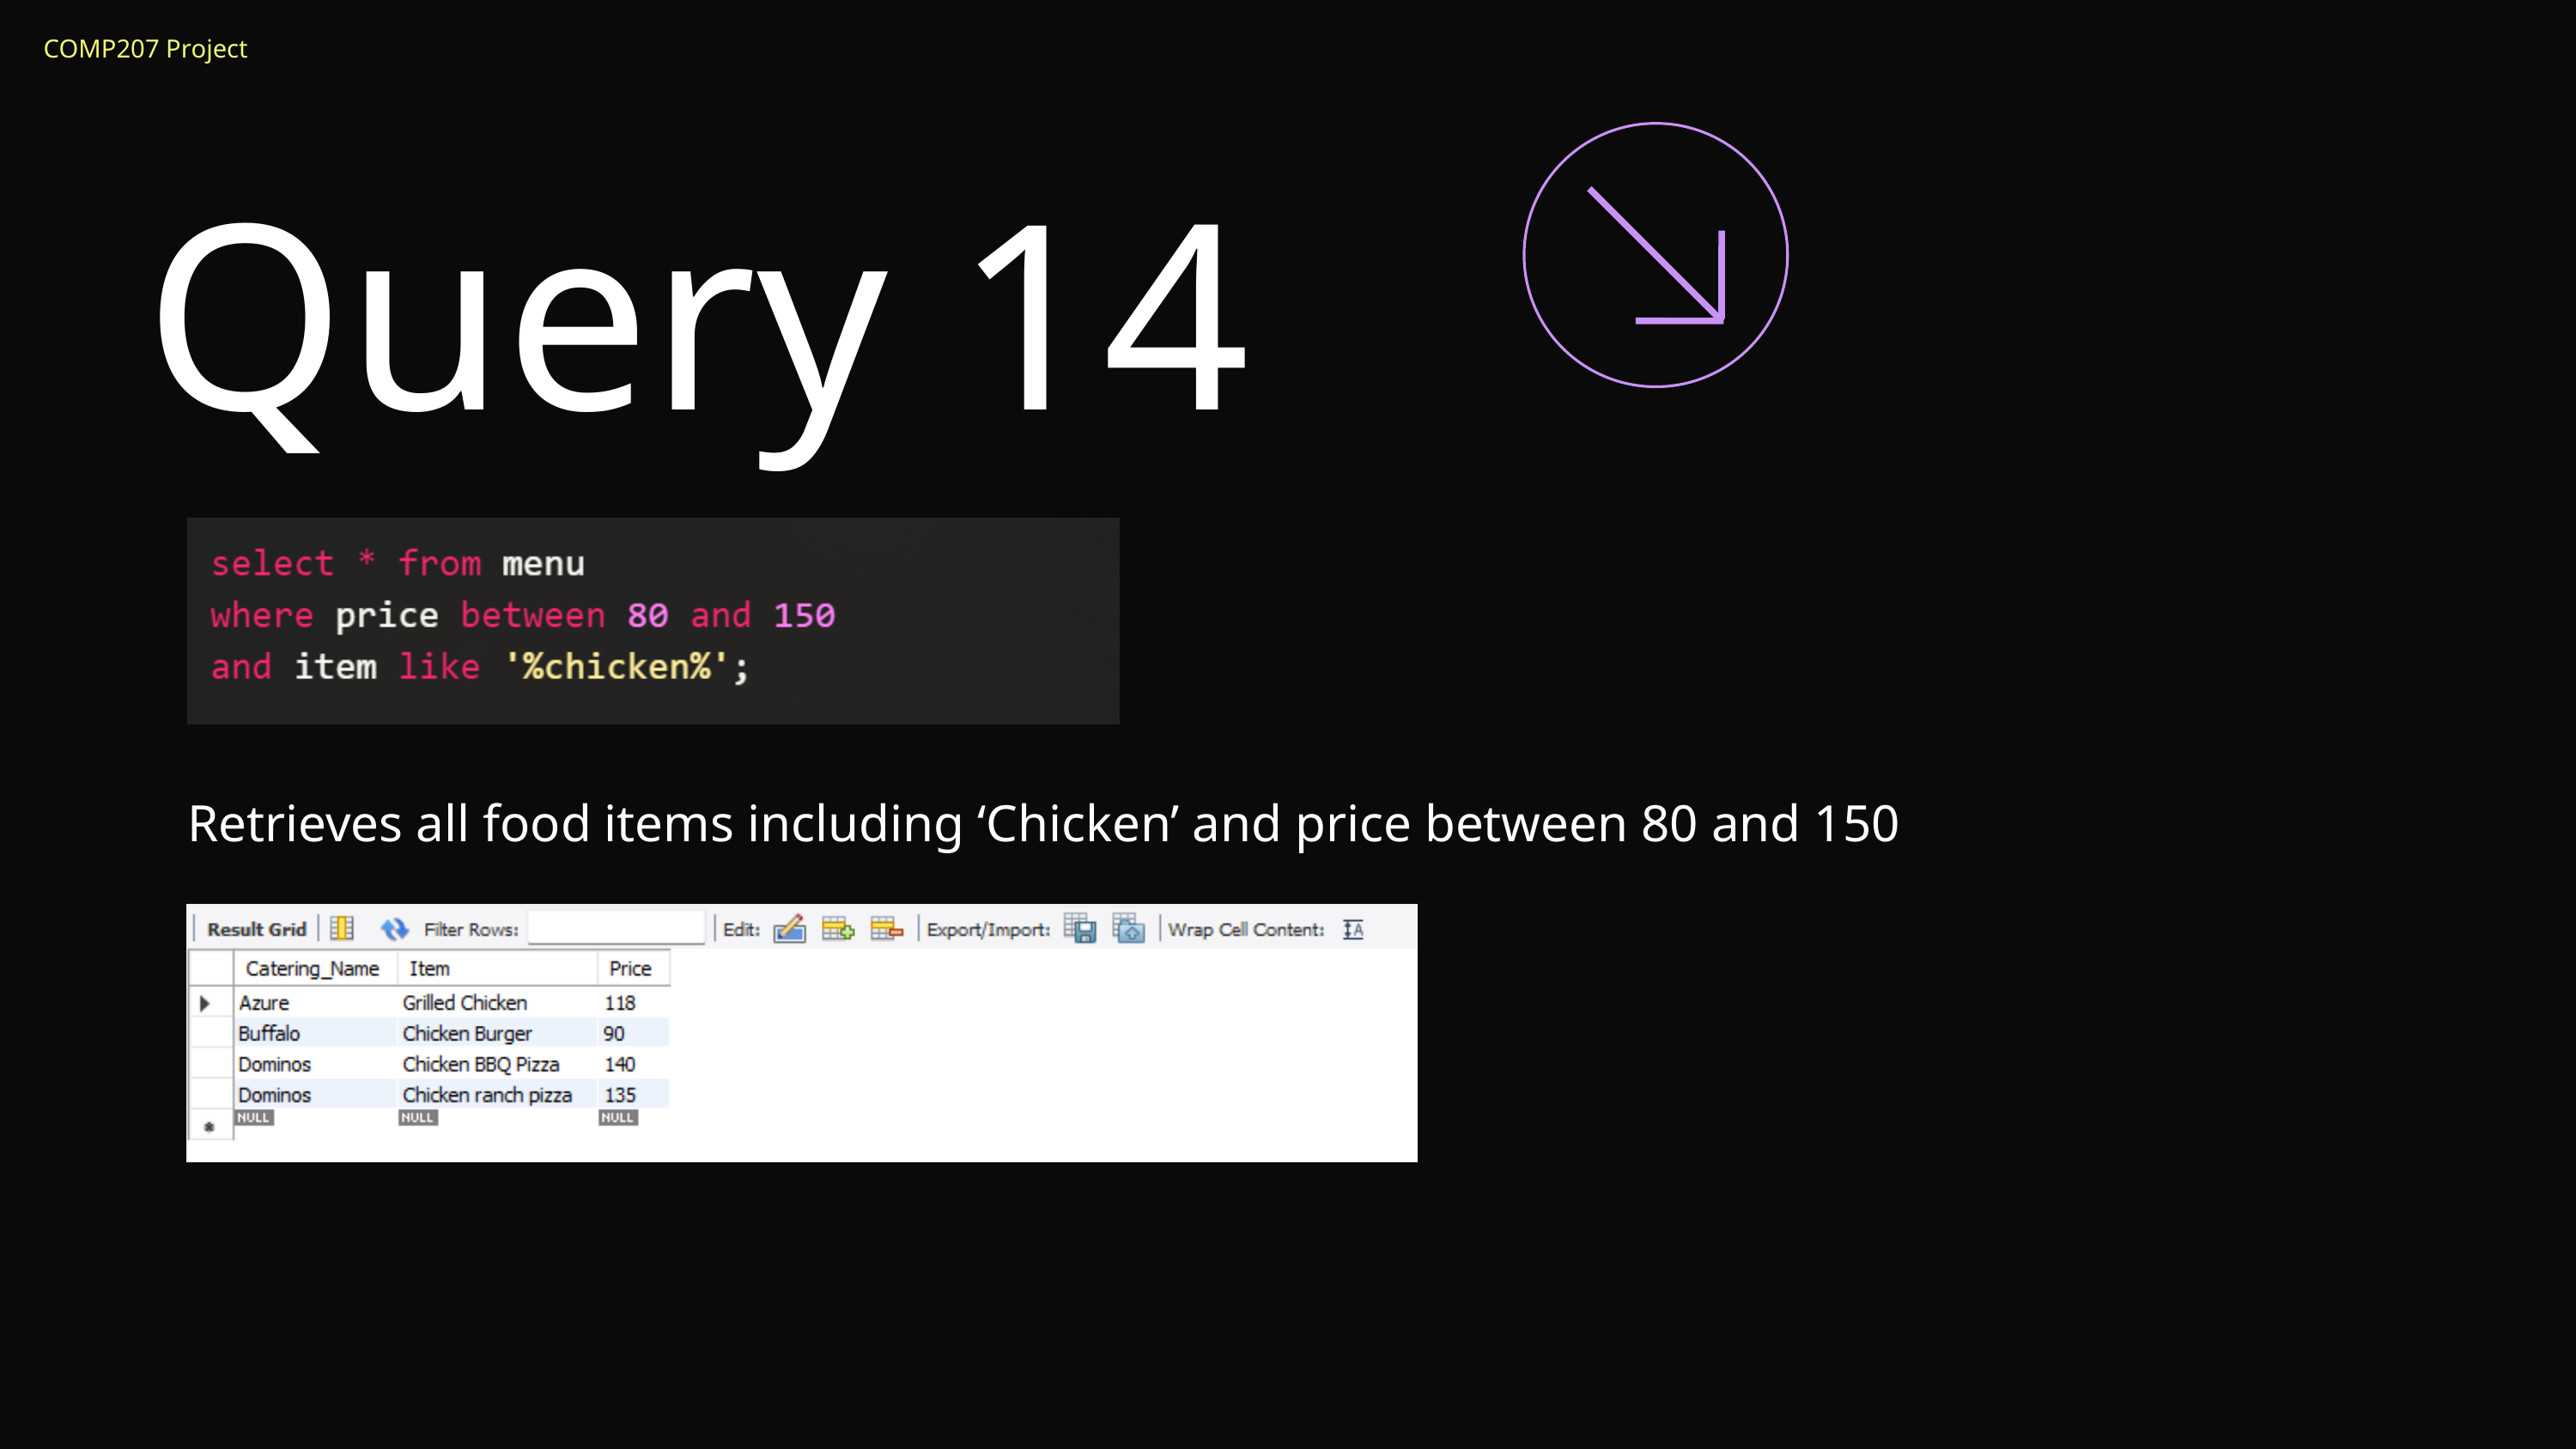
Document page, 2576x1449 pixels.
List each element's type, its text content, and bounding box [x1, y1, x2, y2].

text_box COMP207 Project [43, 27, 580, 63]
text_box Query 14 [144, 152, 2432, 462]
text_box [1523, 123, 1789, 387]
picture [186, 904, 1419, 1162]
text_box Retrieves all food items including ‘Chicken’ and price between 80 and 150 [187, 781, 2389, 852]
picture [187, 517, 1120, 724]
